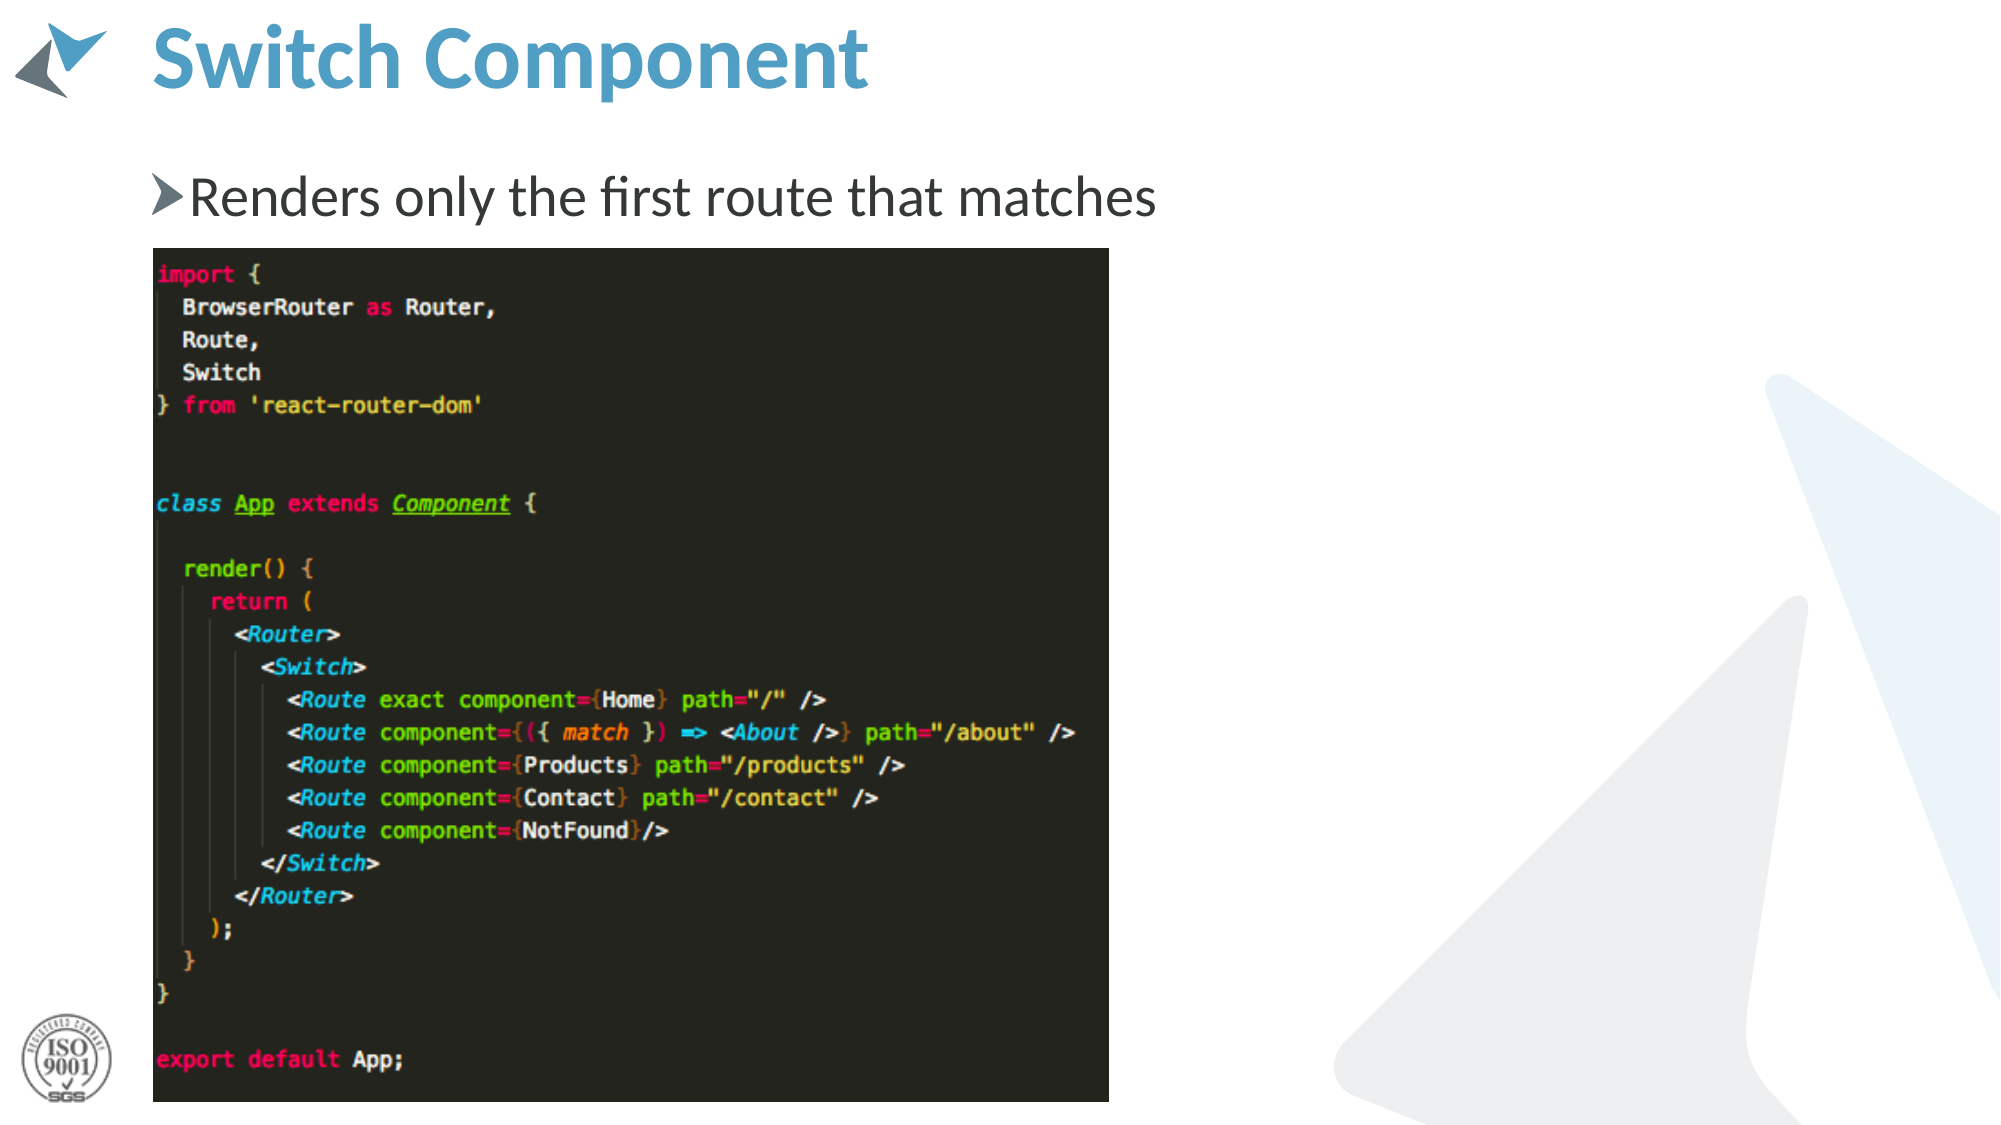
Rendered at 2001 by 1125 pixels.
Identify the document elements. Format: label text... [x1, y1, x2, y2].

list Renders only the first route that matches [137, 158, 1838, 1010]
picture [152, 173, 188, 215]
title Switch Component [137, 0, 1838, 119]
picture [153, 248, 1109, 1102]
picture [20, 1011, 115, 1106]
